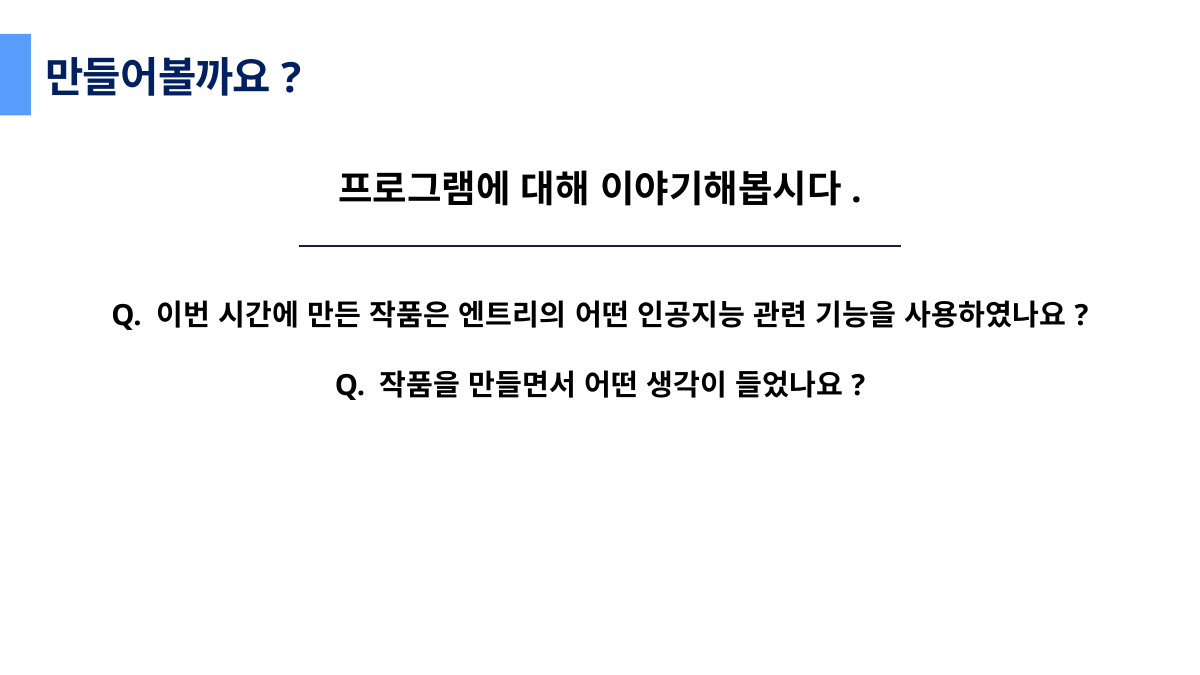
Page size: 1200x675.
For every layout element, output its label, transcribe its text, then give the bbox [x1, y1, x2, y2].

text_box [0, 33, 32, 116]
text_box 프로그램에 대해 이야기해봅시다. [300, 157, 900, 218]
text_box Q. 이번 시간에 만든 작품은 엔트리의 어떤 인공지능 관련 기능을 사용하였나요? Q. 작품을 만들면서 어떤 생각이 들었나요? [50, 288, 1150, 444]
text_box 만들어볼까요? [32, 43, 385, 109]
